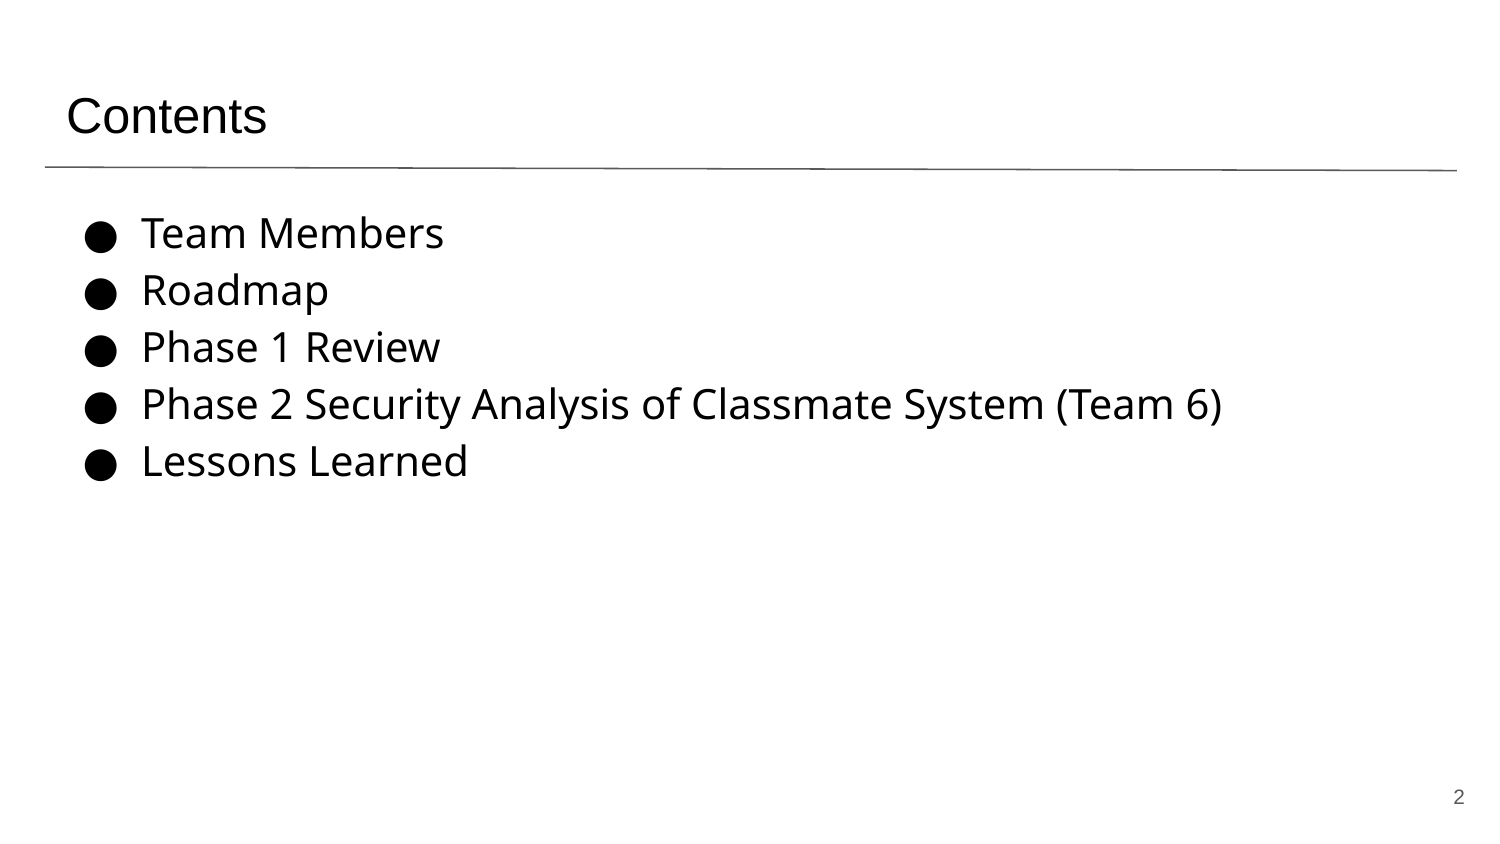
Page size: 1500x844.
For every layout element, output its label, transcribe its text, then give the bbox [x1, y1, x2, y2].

slide_number ‹#› [1389, 764, 1480, 830]
title Contents [51, 72, 1449, 167]
list Team Members Roadmap Phase 1 Review Phase 2 Security Analysis of Classmate System (Team 6) Lessons Learned [51, 189, 1414, 801]
